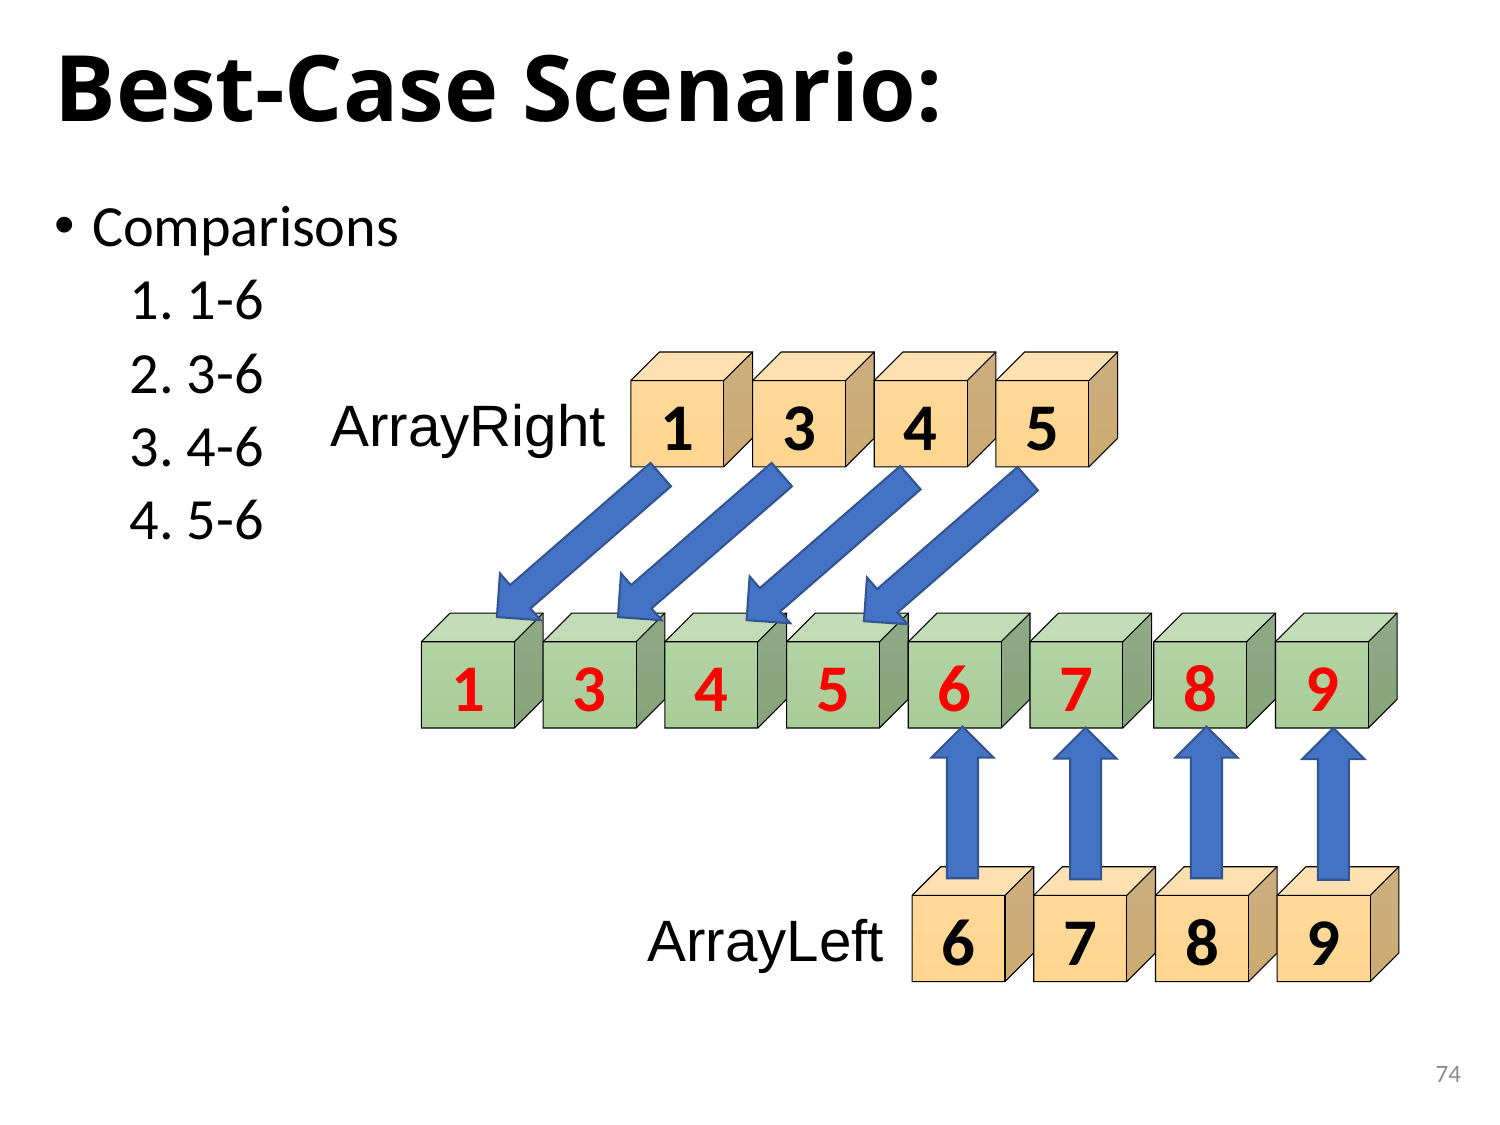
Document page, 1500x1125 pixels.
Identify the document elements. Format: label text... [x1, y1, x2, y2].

text_box 5 [786, 612, 907, 729]
text_box [928, 725, 996, 880]
text_box 6 [911, 866, 1035, 983]
text_box 4 [873, 351, 997, 468]
text_box 8 [1154, 866, 1278, 983]
text_box 9 [1274, 612, 1398, 729]
text_box 6 [907, 612, 1031, 729]
text_box [745, 464, 923, 625]
list Comparisons 1. 1-6 2. 3-6 3. 4-6 4. 5-6 [39, 188, 1461, 1085]
text_box 3 [542, 612, 664, 729]
text_box 5 [900, 612, 909, 623]
text_box [1299, 726, 1367, 881]
text_box 1 [420, 612, 542, 729]
text_box [495, 461, 673, 622]
text_box [862, 465, 1040, 626]
text_box 3 [752, 351, 875, 468]
text_box ArrayRight [315, 381, 654, 466]
slide_number 74 [1138, 1042, 1477, 1103]
text_box [616, 461, 794, 622]
text_box 3 [657, 612, 666, 640]
text_box 4 [664, 612, 786, 729]
text_box 1 [536, 612, 544, 641]
text_box 8 [1153, 612, 1277, 729]
text_box 7 [1033, 866, 1157, 983]
text_box ArrayLeft [632, 895, 971, 981]
text_box 7 [1029, 612, 1153, 729]
text_box [1172, 725, 1240, 880]
text_box 5 [995, 351, 1119, 468]
text_box 9 [1276, 866, 1400, 983]
text_box [1052, 726, 1120, 881]
text_box 1 [630, 351, 754, 468]
